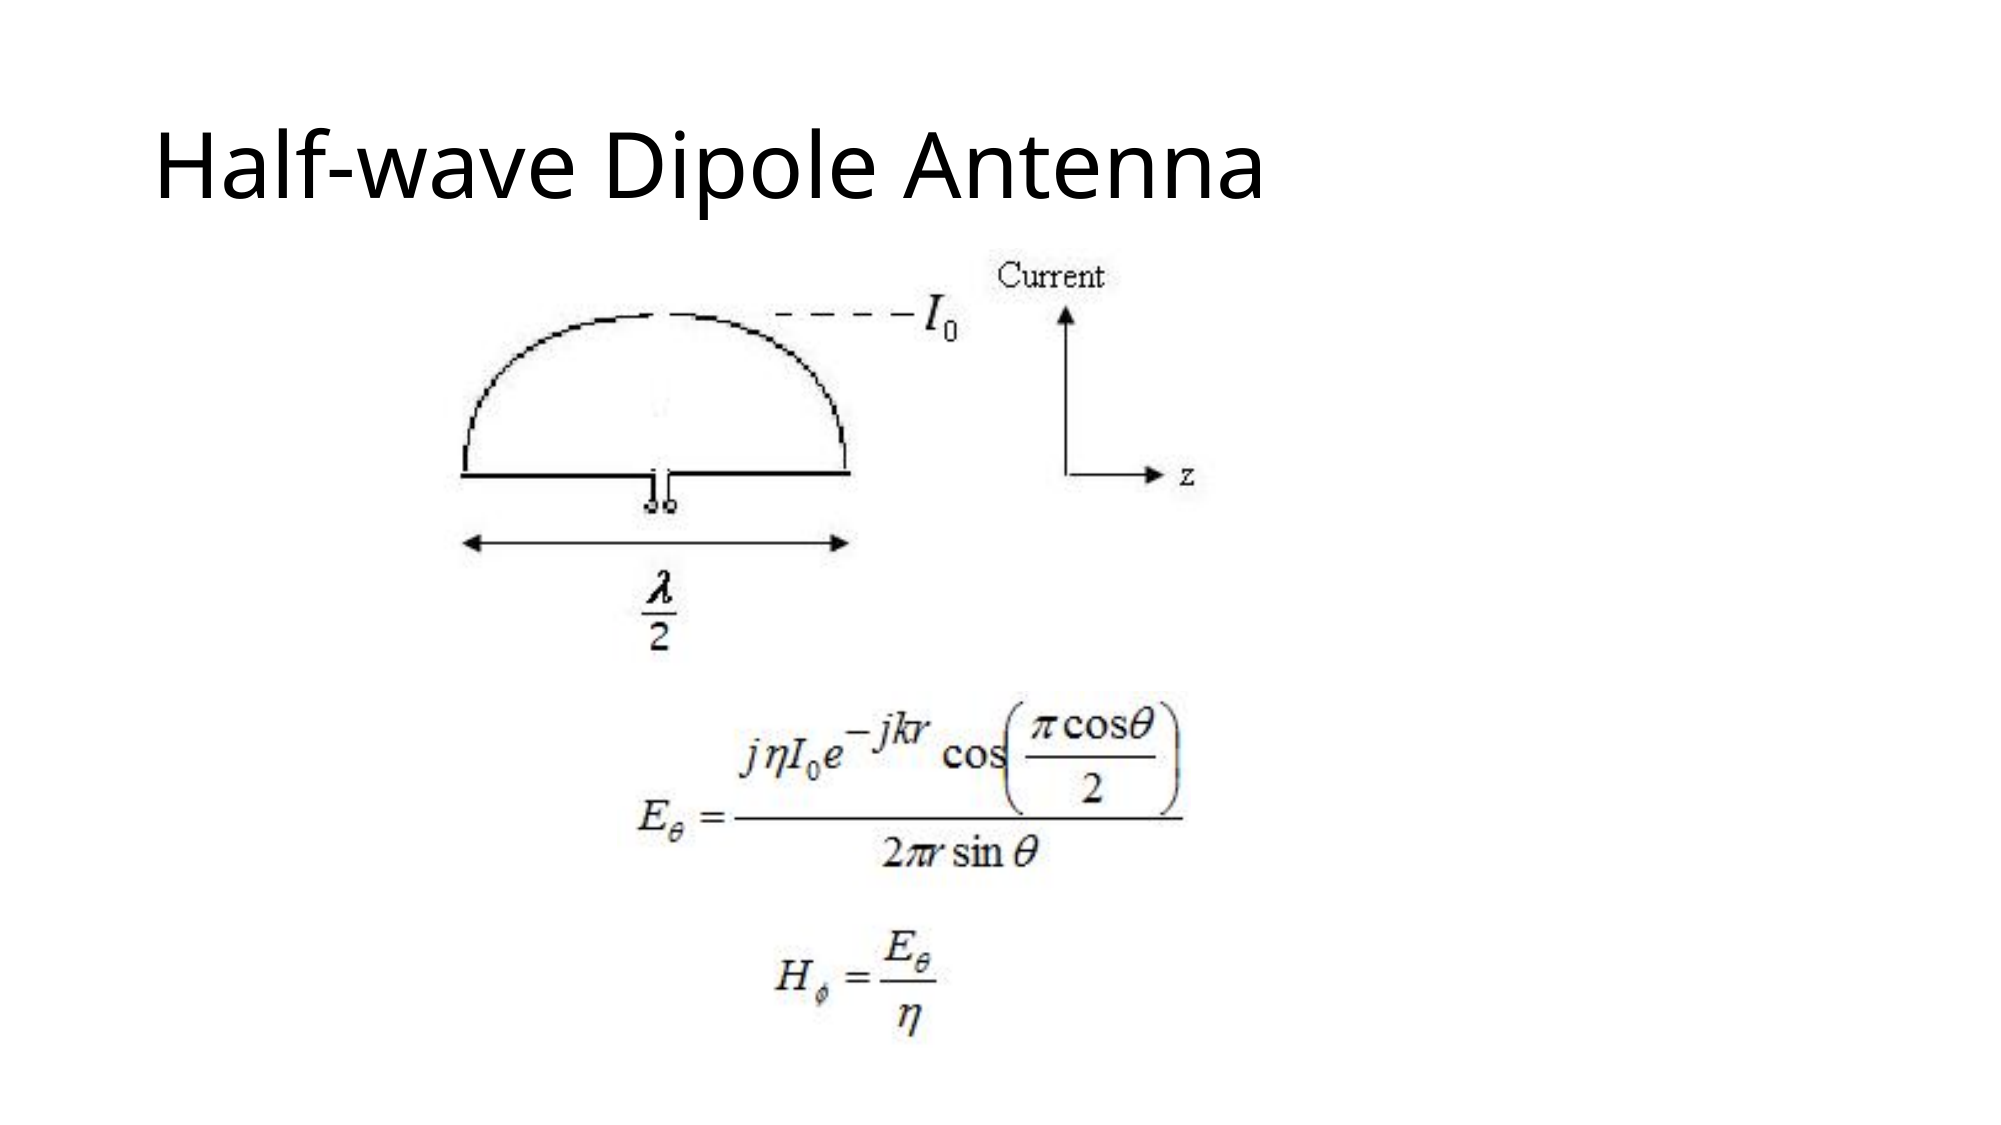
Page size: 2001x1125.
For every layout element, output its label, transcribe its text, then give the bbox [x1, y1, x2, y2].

picture [426, 248, 1218, 691]
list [617, 691, 1191, 1057]
title Half-wave Dipole Antenna [137, 59, 1863, 278]
